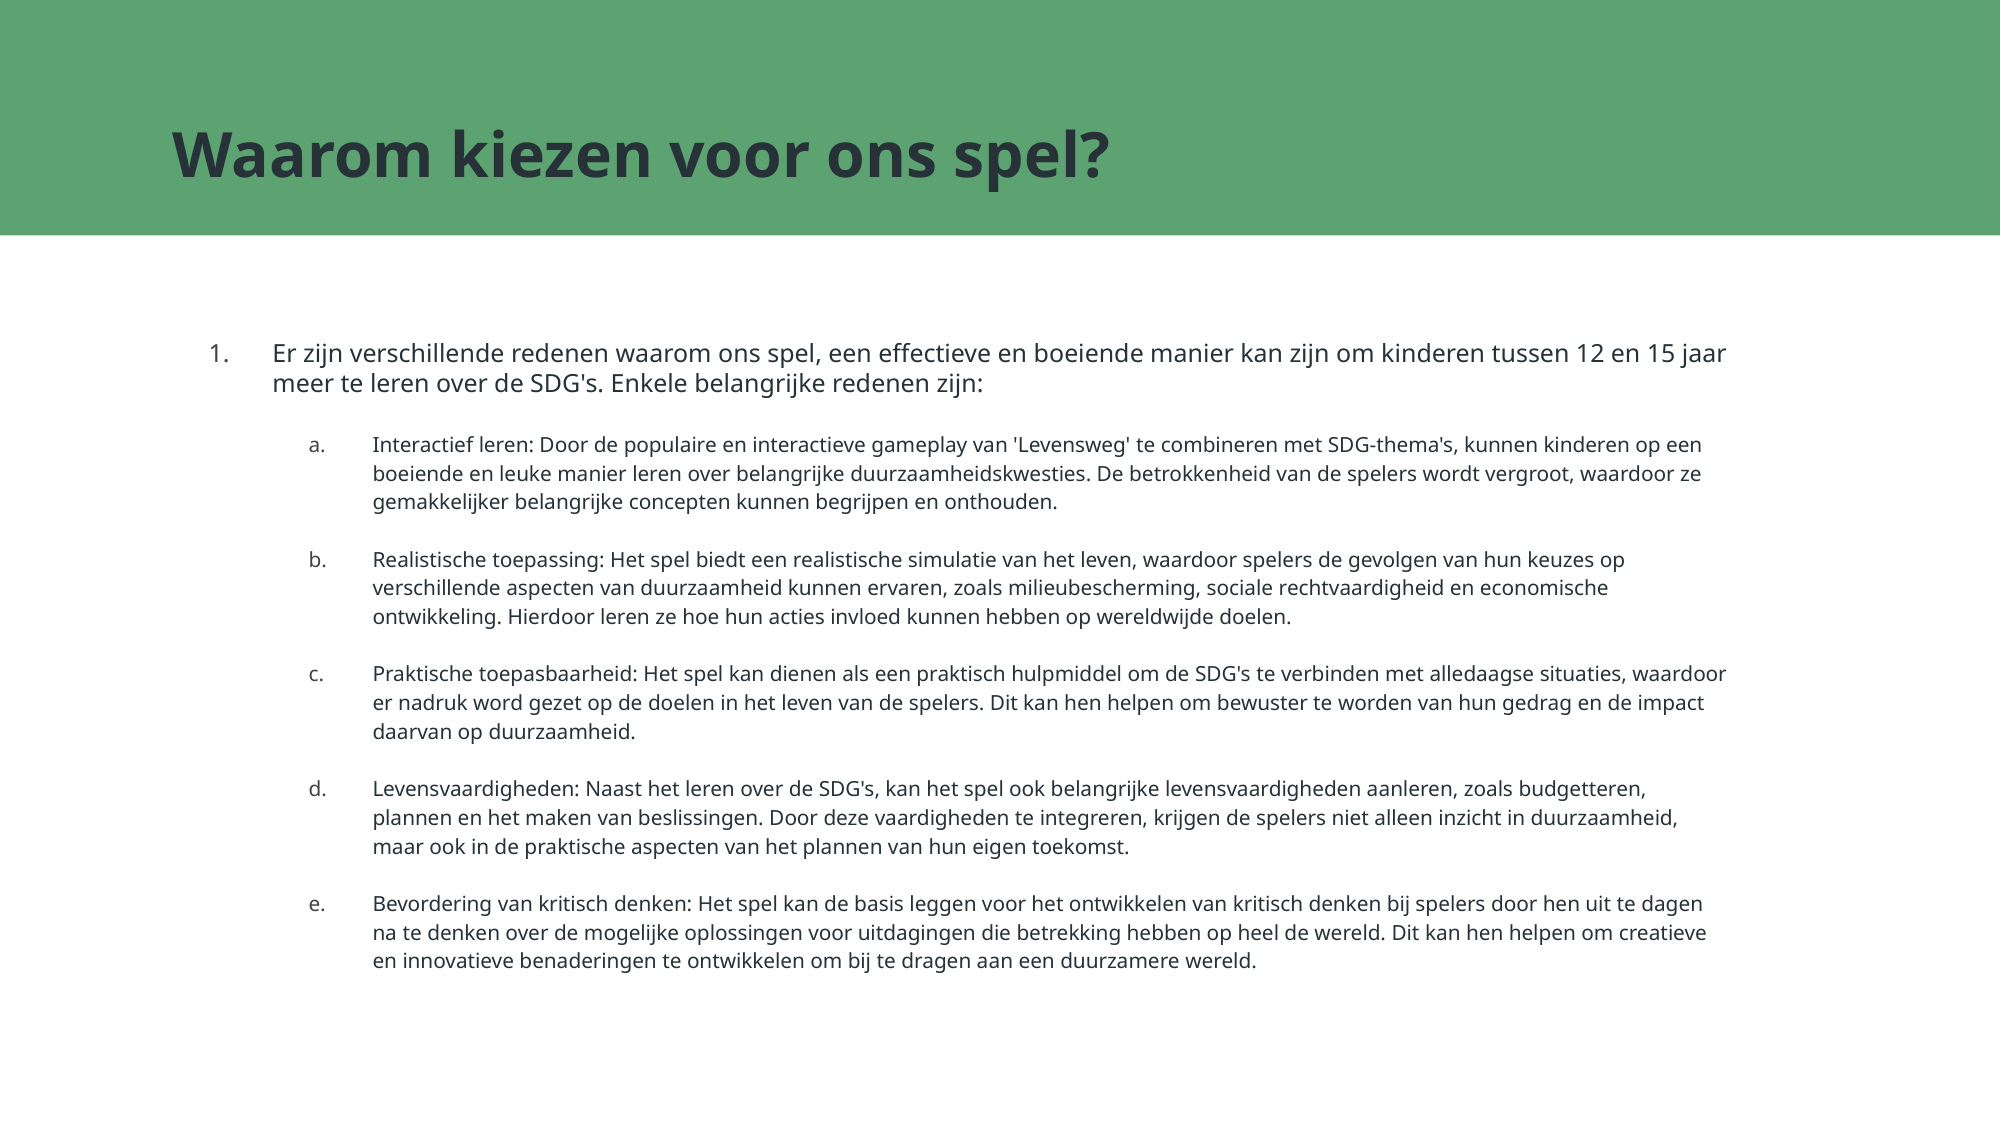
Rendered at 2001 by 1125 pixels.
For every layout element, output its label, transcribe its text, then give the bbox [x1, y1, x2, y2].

title Waarom kiezen voor ons spel? [157, 90, 2000, 216]
text_box Er zijn verschillende redenen waarom ons spel, een effectieve en boeiende manier kan zijn om kinderen tussen 12 en 15 jaar meer te leren over de SDG's. Enkele belangrijke redenen zijn: Interactief leren: Door de populaire en interactieve gameplay van 'Levensweg' te combineren met SDG-thema's, kunnen kinderen op een boeiende en leuke manier leren over belangrijke duurzaamheidskwesties. De betrokkenheid van de spelers wordt vergroot, waardoor ze gemakkelijker belangrijke concepten kunnen begrijpen en onthouden. Realistische toepassing: Het spel biedt een realistische simulatie van het leven, waardoor spelers de gevolgen van hun keuzes op verschillende aspecten van duurzaamheid kunnen ervaren, zoals milieubescherming, sociale rechtvaardigheid en economische ontwikkeling. Hierdoor leren ze hoe hun acties invloed kunnen hebben op wereldwijde doelen. Praktische toepasbaarheid: Het spel kan dienen als een praktisch hulpmiddel om de SDG's te verbinden met alledaagse situaties, waardoor er nadruk word gezet op de doelen in het leven van de spelers. Dit kan hen helpen om bewuster te worden van hun gedrag en de impact daarvan op duurzaamheid. Levensvaardigheden: Naast het leren over de SDG's, kan het spel ook belangrijke levensvaardigheden aanleren, zoals budgetteren, plannen en het maken van beslissingen. Door deze vaardigheden te integreren, krijgen de spelers niet alleen inzicht in duurzaamheid, maar ook in de praktische aspecten van het plannen van hun eigen toekomst. Bevordering van kritisch denken: Het spel kan de basis leggen voor het ontwikkelen van kritisch denken bij spelers door hen uit te dagen na te denken over de mogelijke oplossingen voor uitdagingen die betrekking hebben op heel de wereld. Dit kan hen helpen om creatieve en innovatieve benaderingen te ontwikkelen om bij te dragen aan een duurzamere wereld. [157, 322, 1746, 910]
